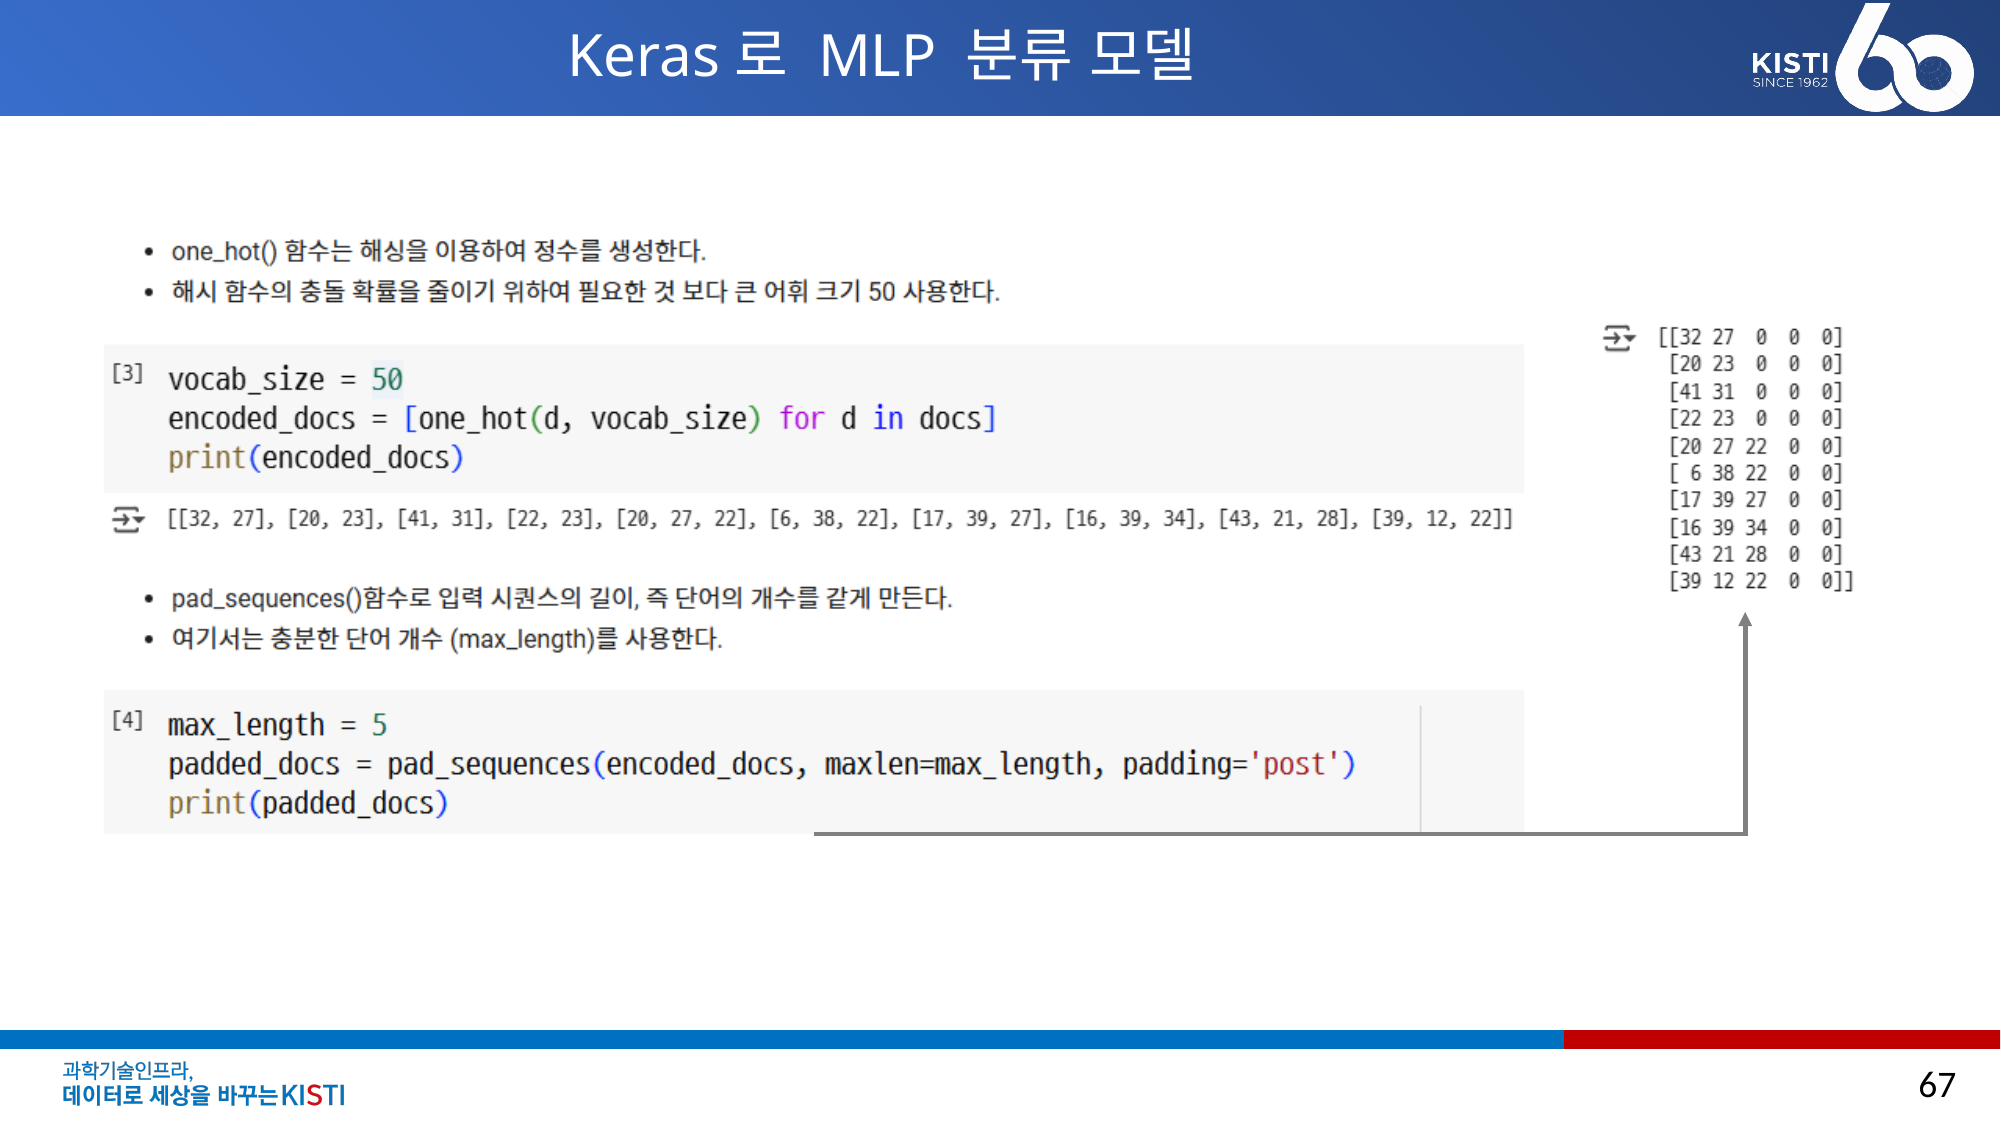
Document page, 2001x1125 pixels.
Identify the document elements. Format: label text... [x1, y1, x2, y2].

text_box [1168, 257, 1391, 1125]
picture [1594, 314, 1897, 613]
picture [63, 1061, 344, 1106]
picture [1753, 3, 1974, 112]
picture [103, 215, 1525, 834]
slide_number 67 [1594, 1053, 1971, 1113]
title Keras로 MLP 분류 모델 [53, 1, 1728, 114]
